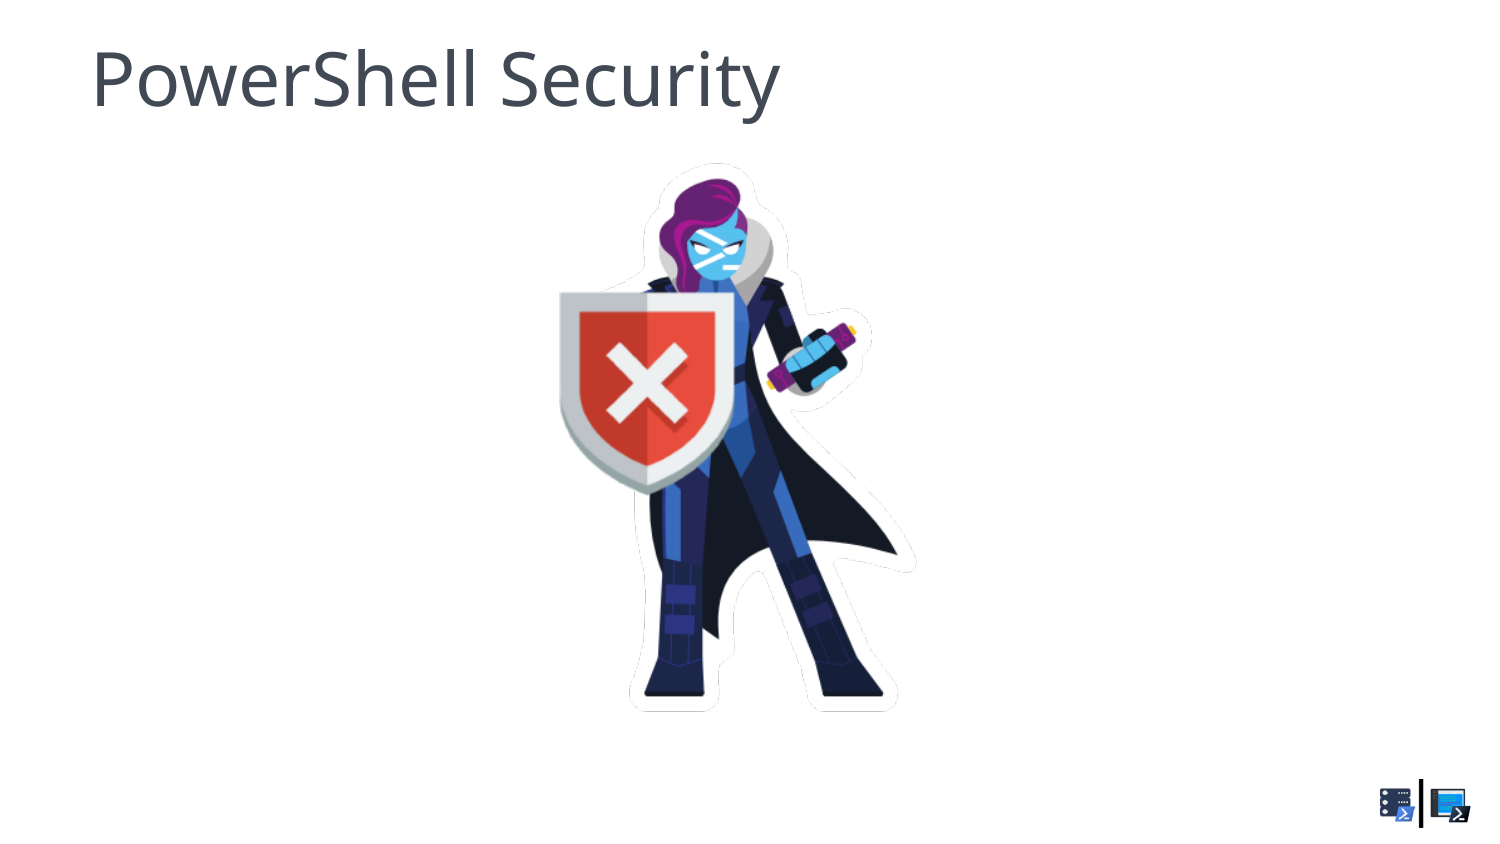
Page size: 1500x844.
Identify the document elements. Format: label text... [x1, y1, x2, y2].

title PowerShell Security [75, 41, 1425, 142]
picture [1379, 779, 1471, 828]
picture [553, 159, 947, 719]
